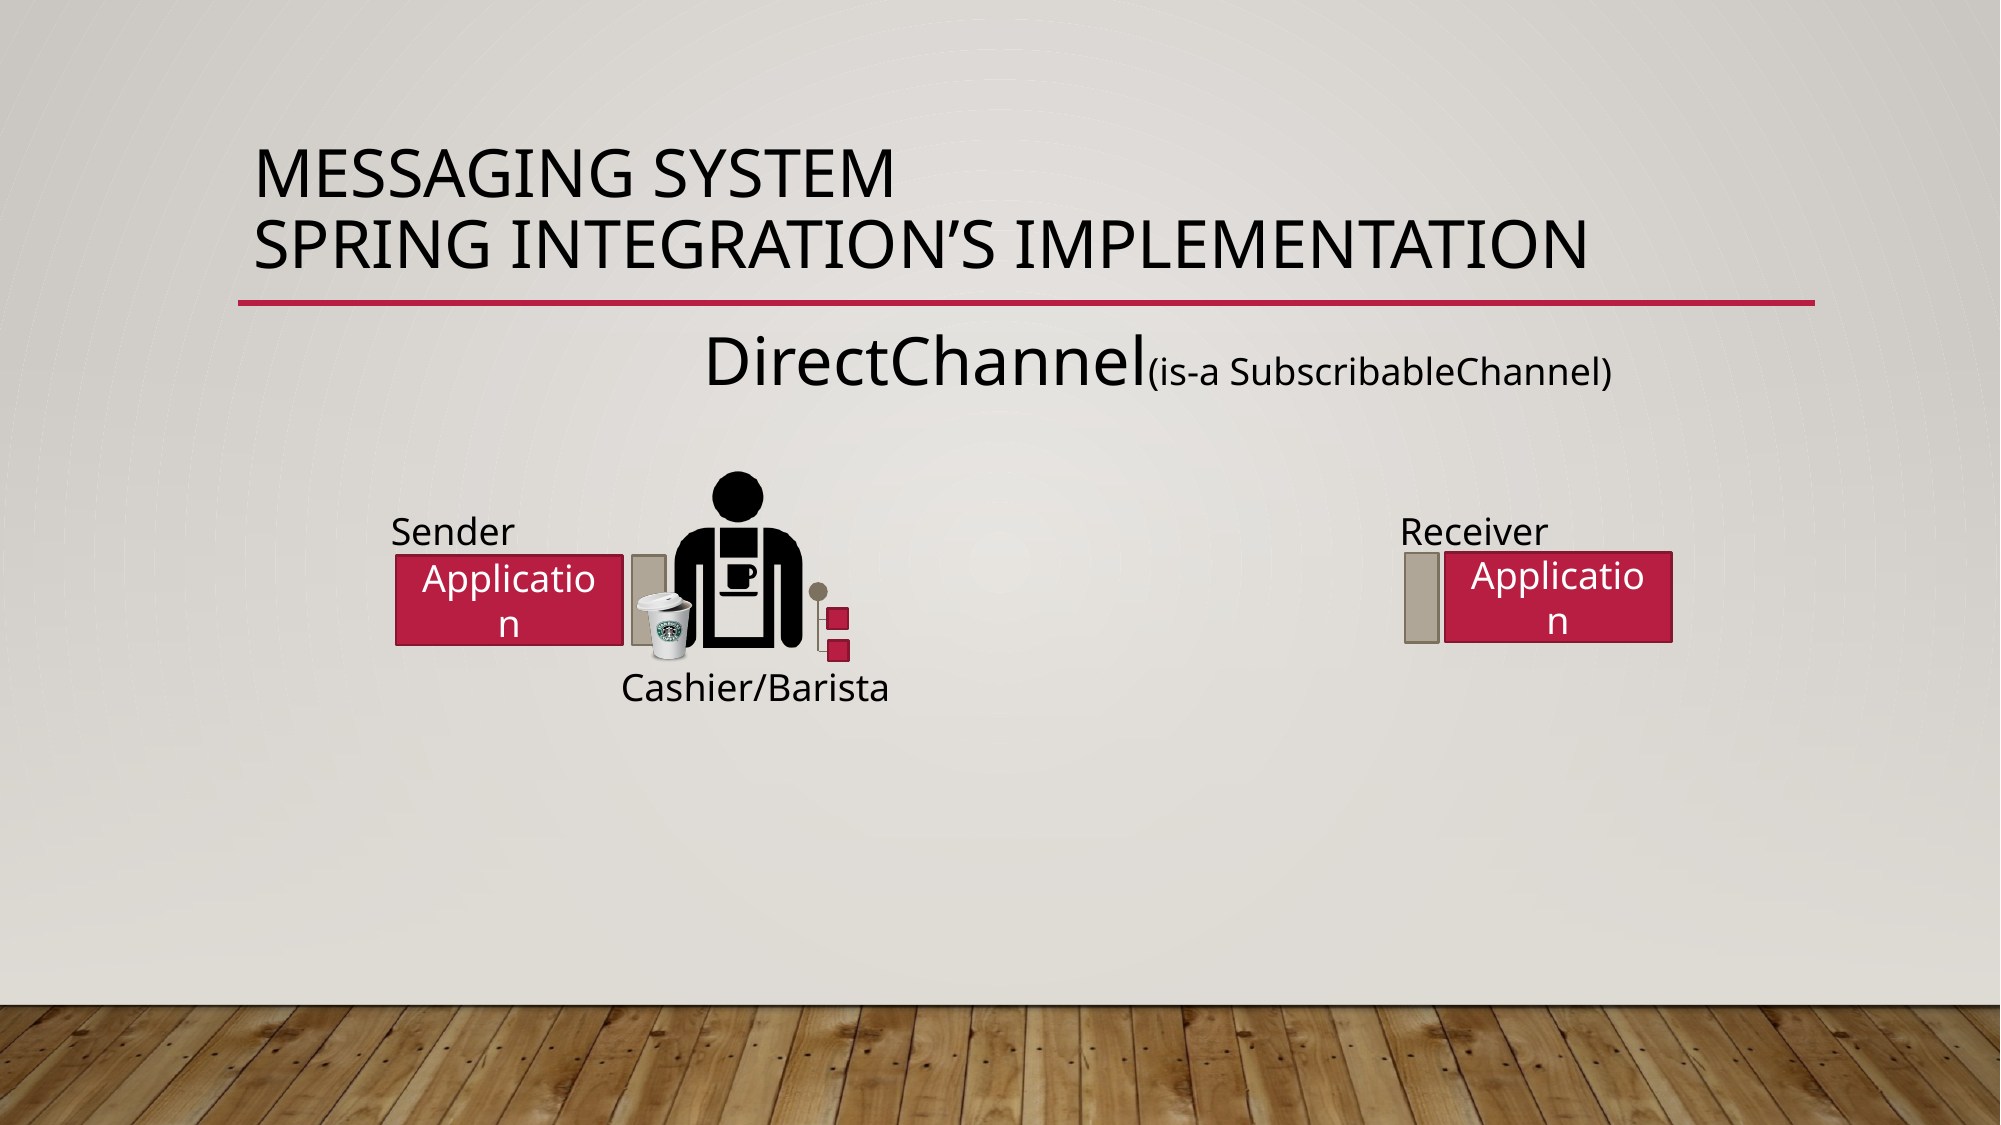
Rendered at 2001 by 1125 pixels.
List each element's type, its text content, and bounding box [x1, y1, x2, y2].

title Messaging System SPRING INTEGRATION’s IMPLEMENTATION [238, 131, 1814, 305]
text_box DirectChannel(is-a SubscribableChannel) [688, 311, 1659, 407]
picture [0, 1005, 2000, 1125]
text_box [1392, 499, 1672, 643]
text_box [384, 499, 622, 646]
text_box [622, 470, 888, 718]
